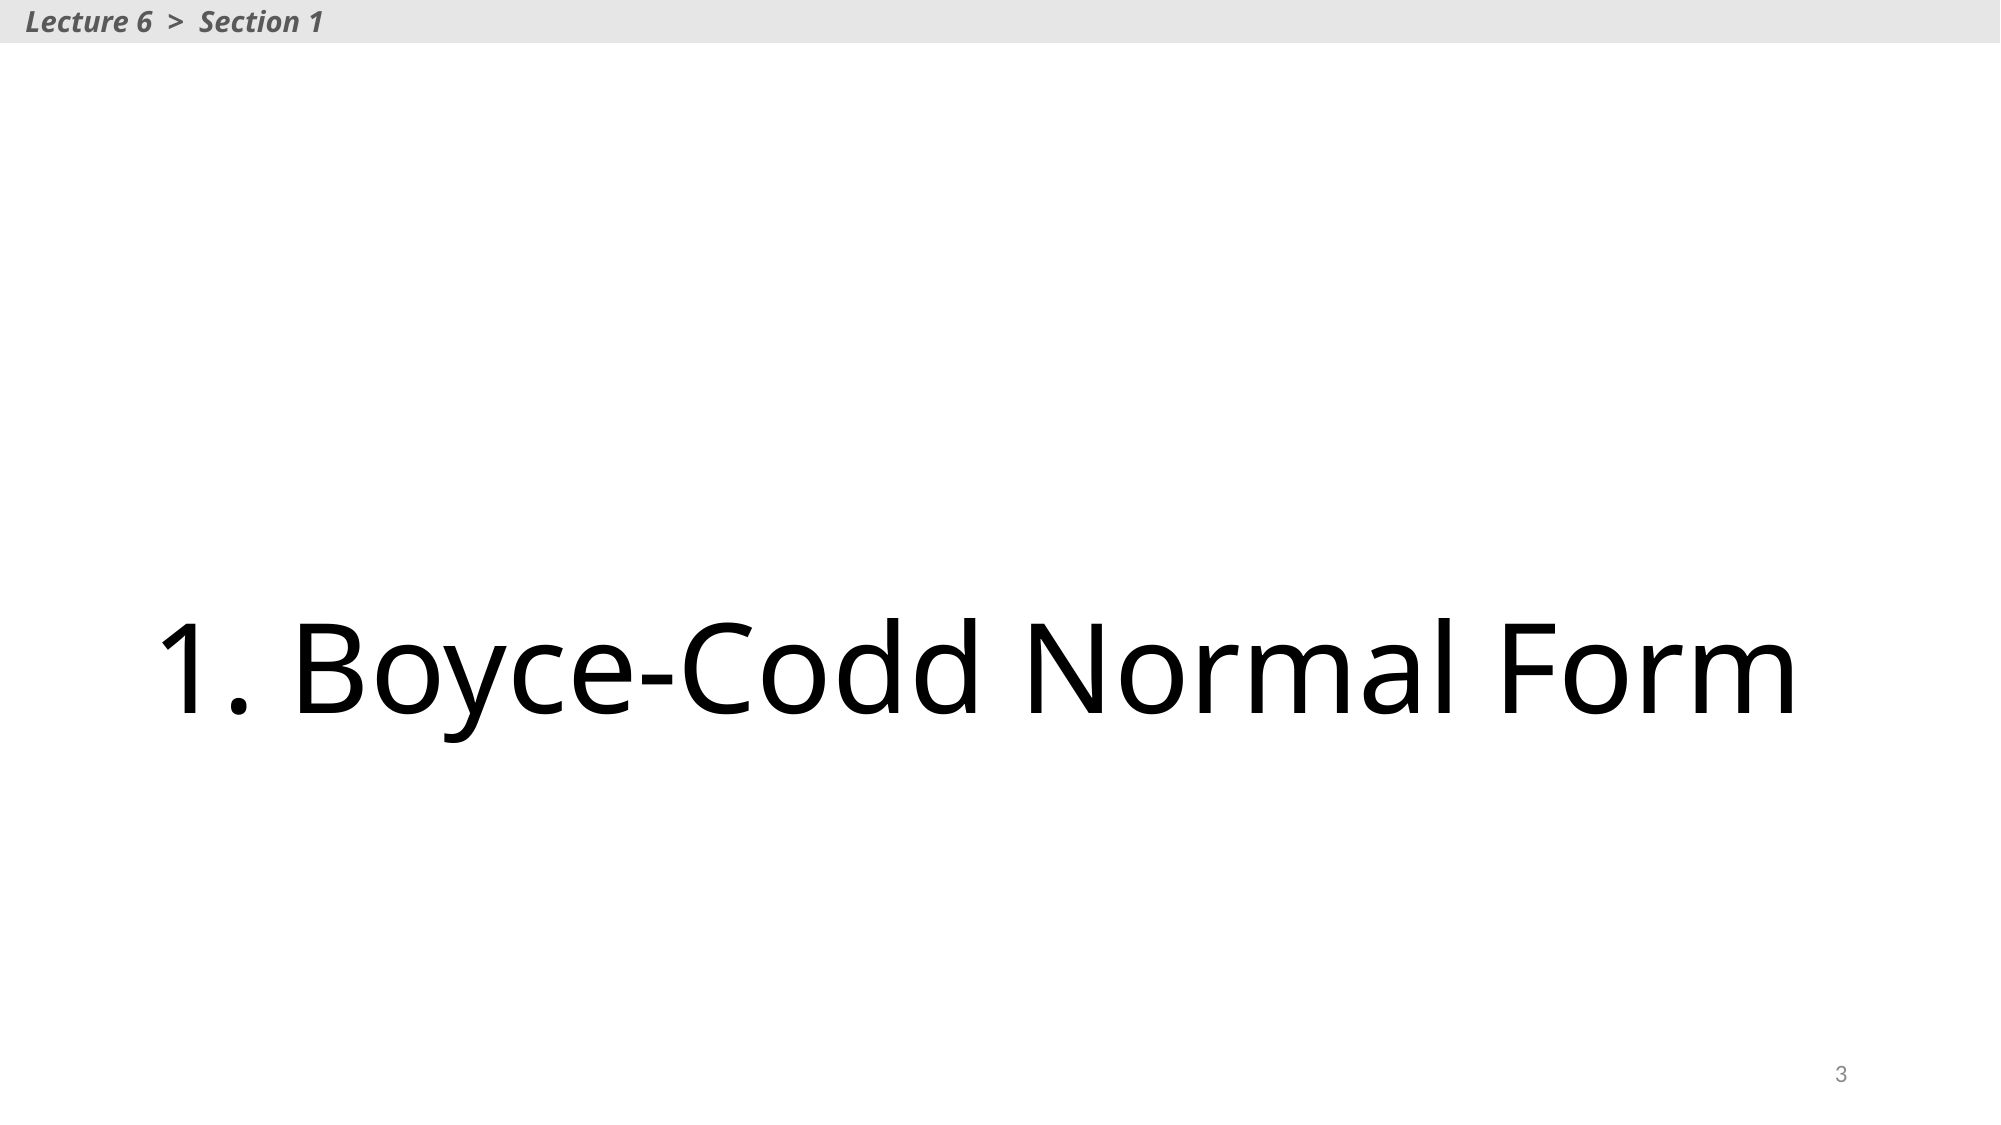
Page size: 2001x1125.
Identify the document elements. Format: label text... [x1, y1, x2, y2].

slide_number 3 [1412, 1042, 1863, 1103]
title 1. Boyce-Codd Normal Form [136, 280, 1862, 749]
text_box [0, 0, 2000, 47]
